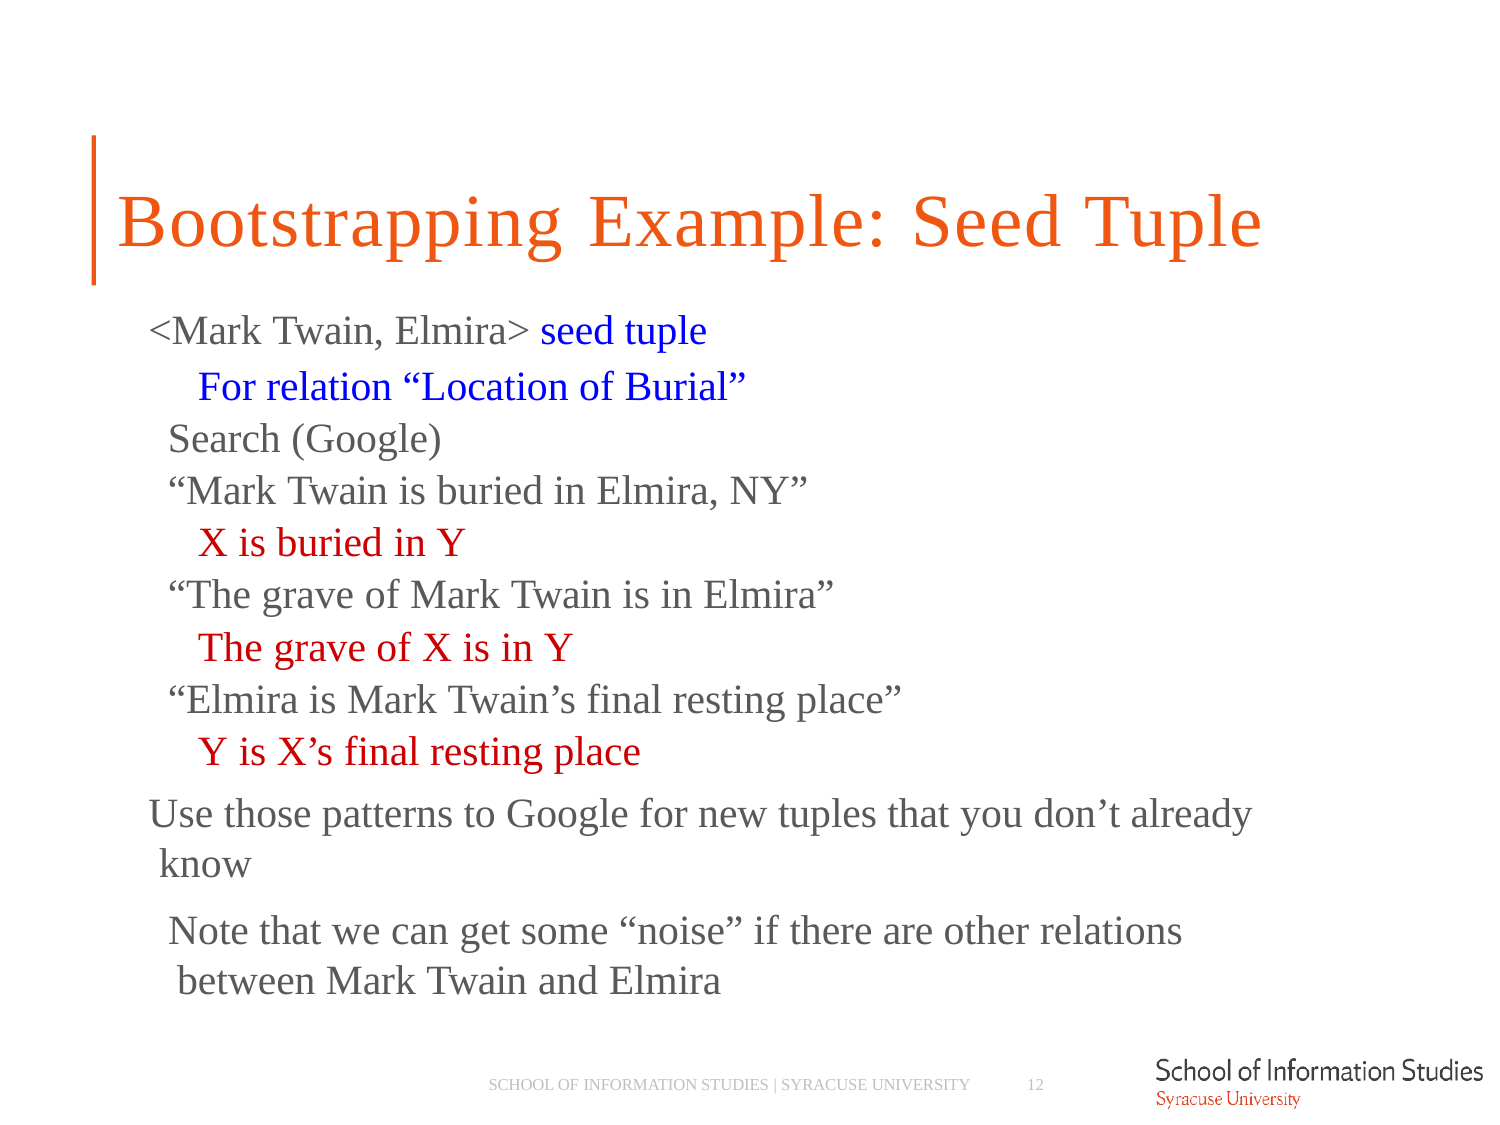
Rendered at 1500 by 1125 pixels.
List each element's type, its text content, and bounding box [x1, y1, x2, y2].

picture [1156, 1058, 1483, 1109]
text_box <Mark Twain, Elmira> seed tuple ­ For relation “Location of Burial” ­ Search (Google) ­ “Mark Twain is buried in Elmira, NY” ­ X is buried in Y ­ “The grave of Mark Twain is in Elmira” ­ The grave of X is in Y ­ “Elmira is Mark Twain’s final resting place” ­ Y is X’s final resting place Use those patterns to Google for new tuples that you don’t already know ­ Note that we can get some “noise” if there are other relations between Mark Twain and Elmira [146, 294, 1256, 1003]
title Bootstrapping Example: Seed Tuple [115, 169, 1274, 360]
slide_number 12 [1020, 1073, 1050, 1125]
footer SCHOOL OF INFORMATION STUDIES | SYRACUSE UNIVERSITY [486, 1073, 979, 1125]
